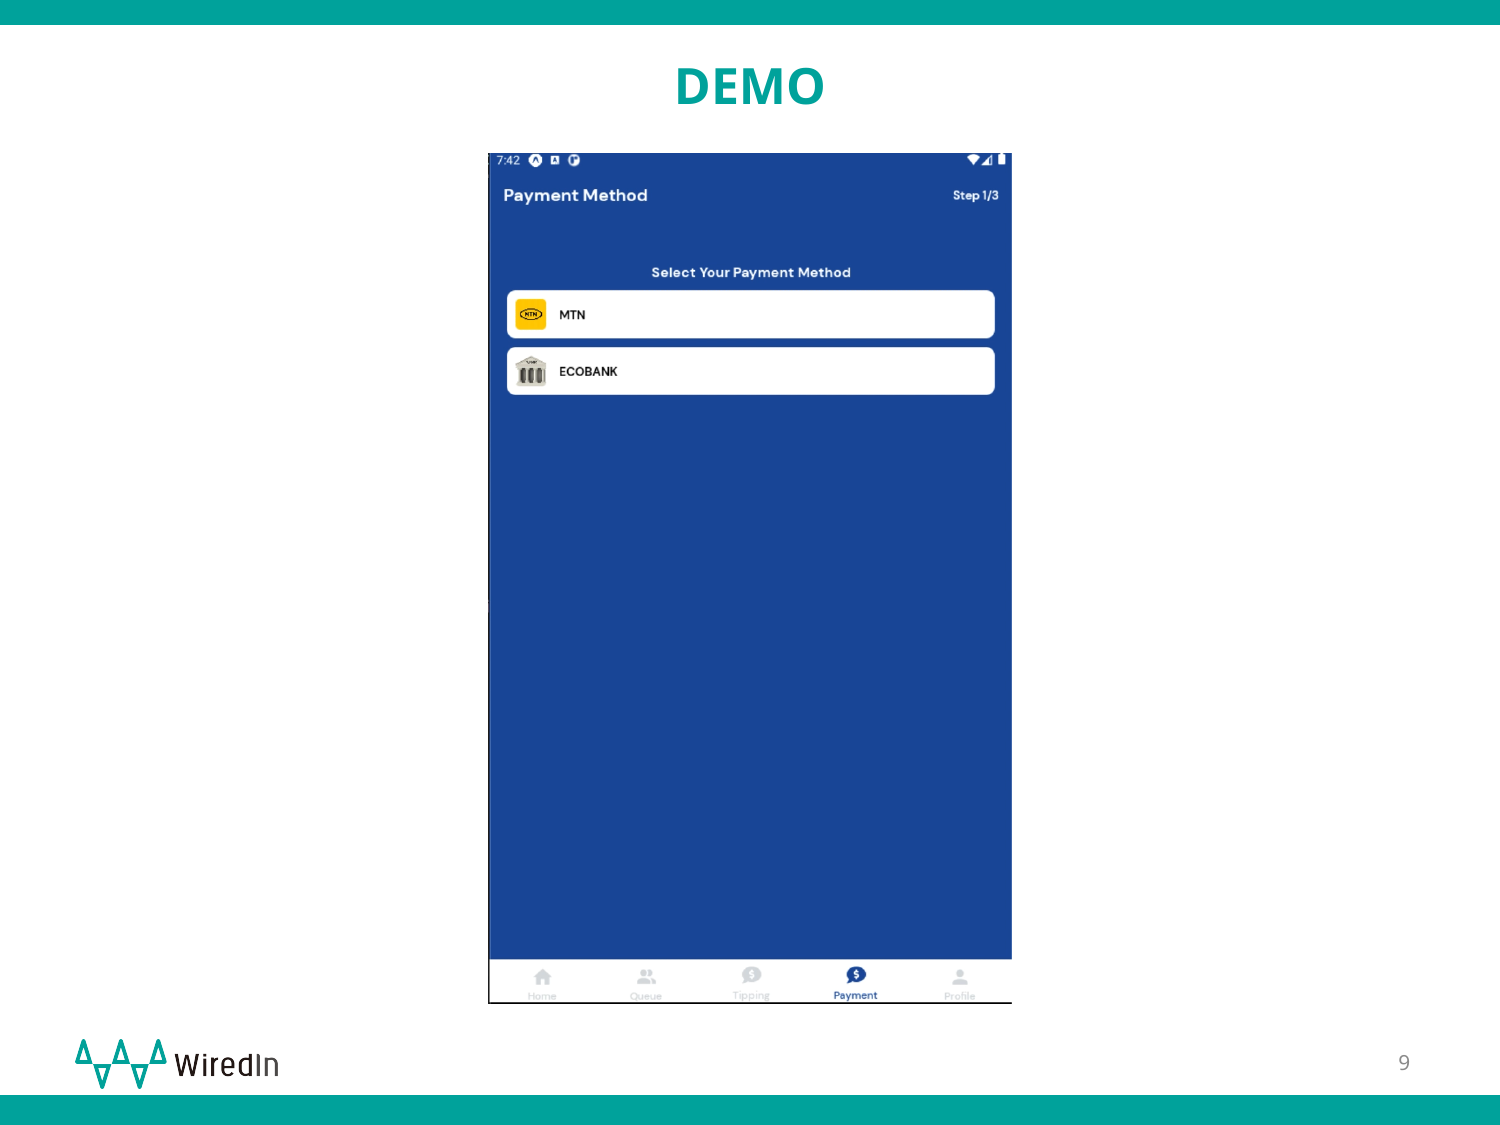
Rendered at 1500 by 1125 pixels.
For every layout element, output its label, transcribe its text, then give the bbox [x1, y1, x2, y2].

title DEMO [75, 45, 1425, 125]
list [486, 152, 1014, 1006]
picture [75, 1039, 278, 1089]
slide_number 9 [1074, 1039, 1425, 1089]
